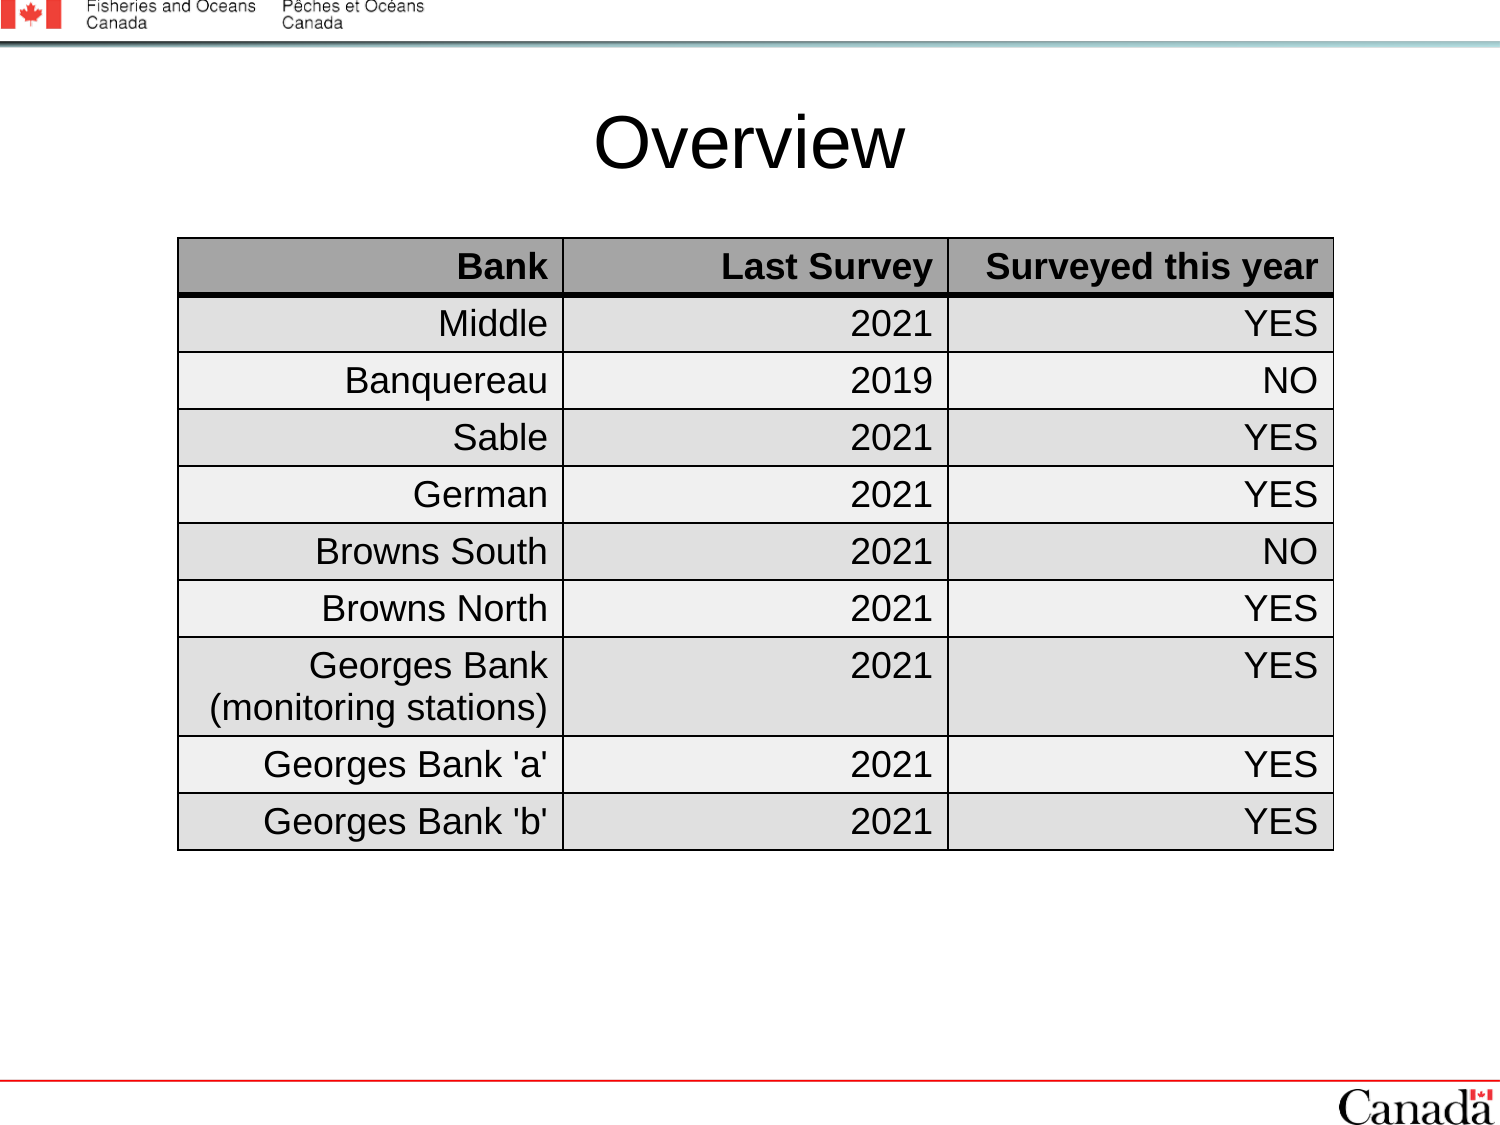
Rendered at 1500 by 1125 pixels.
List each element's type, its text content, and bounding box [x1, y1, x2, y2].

table_cell Georges Bank 'b' [179, 794, 562, 849]
table_cell 2021 [564, 298, 947, 351]
table_cell 2019 [564, 353, 947, 408]
picture [0, 0, 1500, 1125]
table_cell 2021 [564, 794, 947, 849]
table_cell Georges Bank (monitoring stations) [179, 638, 562, 735]
table_cell Browns South [179, 524, 562, 579]
table_cell YES [949, 638, 1333, 735]
table_cell YES [949, 467, 1333, 522]
table_cell Middle [179, 298, 562, 351]
table_header Bank [179, 239, 562, 292]
table_cell Sable [179, 410, 562, 465]
table_cell Browns North [179, 581, 562, 636]
table_cell YES [949, 410, 1333, 465]
table_cell 2021 [564, 410, 947, 465]
table_header Surveyed this year [949, 239, 1333, 292]
table_cell 2021 [564, 524, 947, 579]
table_cell NO [949, 353, 1333, 408]
table_cell 2021 [564, 467, 947, 522]
table_cell YES [949, 794, 1333, 849]
table_cell 2021 [564, 737, 947, 792]
table_cell NO [949, 524, 1333, 579]
table_cell YES [949, 298, 1333, 351]
title Overview [75, 45, 1425, 233]
table_cell YES [949, 737, 1333, 792]
table_cell 2021 [564, 581, 947, 636]
table_cell Banquereau [179, 353, 562, 408]
table_cell 2021 [564, 638, 947, 735]
table_cell YES [949, 581, 1333, 636]
table_header Last Survey [564, 239, 947, 292]
table_cell German [179, 467, 562, 522]
table_cell Georges Bank 'a' [179, 737, 562, 792]
